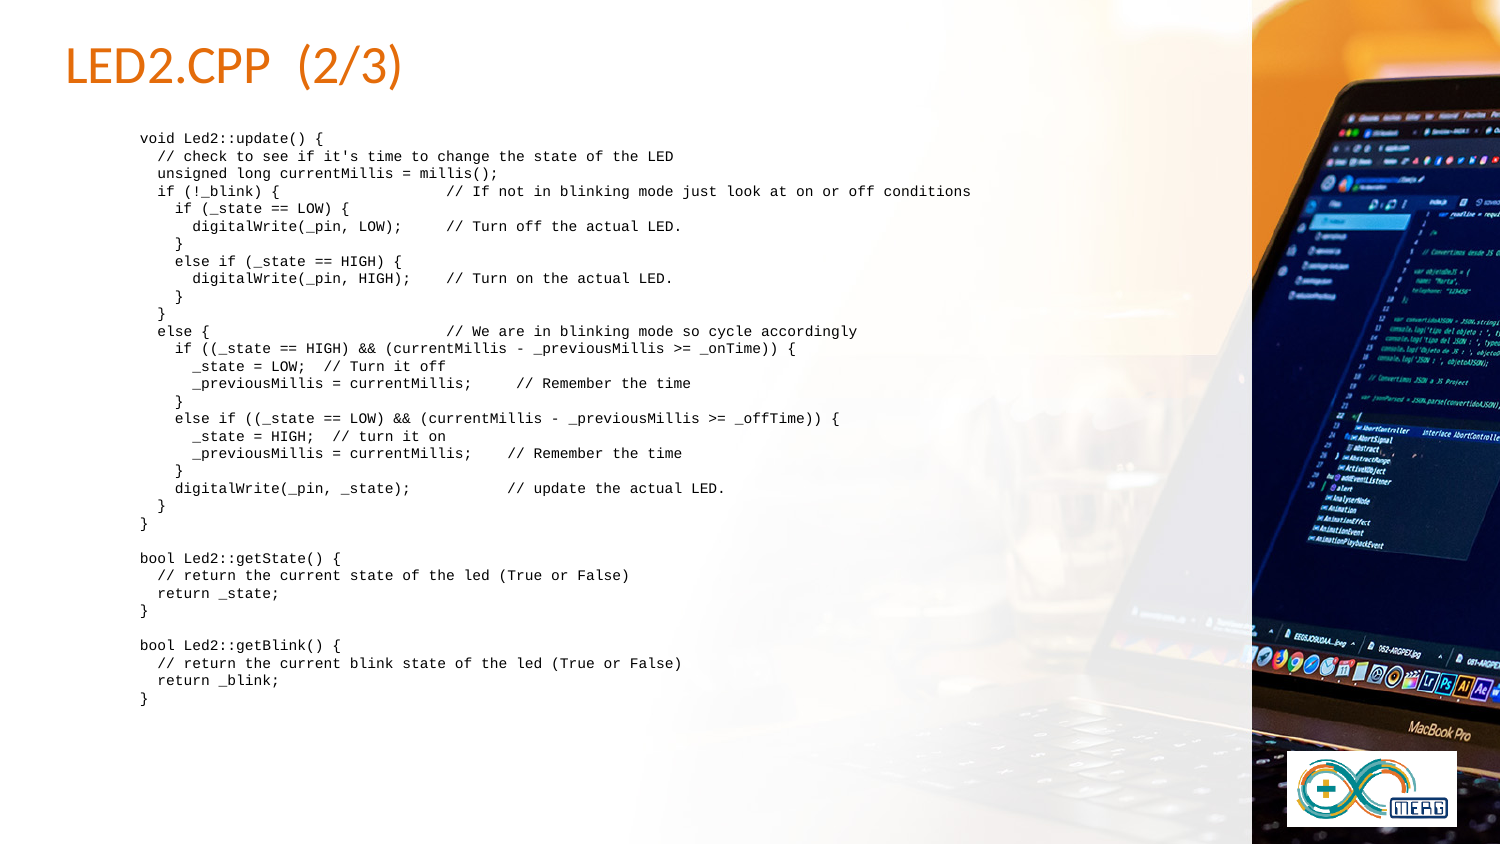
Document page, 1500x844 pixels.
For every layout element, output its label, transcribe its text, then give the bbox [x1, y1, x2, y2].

title LED2.CPP (2/3) [50, 21, 1201, 102]
picture [0, 0, 1500, 844]
text_box void Led2::update() { // check to see if it's time to change the state of the LED unsigned long currentMillis = millis(); if (!_blink) { // If not in blinking mode just look at on or off conditions if (_state == LOW) { digitalWrite(_pin, LOW); // Turn off the actual LED. } else if (_state == HIGH) { digitalWrite(_pin, HIGH); // Turn on the actual LED. } } else { // We are in blinking mode so cycle accordingly if ((_state == HIGH) && (currentMillis - _previousMillis >= _onTime)) { _state = LOW; // Turn it off _previousMillis = currentMillis; // Remember the time } else if ((_state == LOW) && (currentMillis - _previousMillis >= _offTime)) { _state = HIGH; // turn it on _previousMillis = currentMillis; // Remember the time } digitalWrite(_pin, _state); // update the actual LED. } } bool Led2::getState() { // return the current state of the led (True or False) return _state; } bool Led2::getBlink() { // return the current blink state of the led (True or False) return _blink; } [124, 121, 1312, 731]
